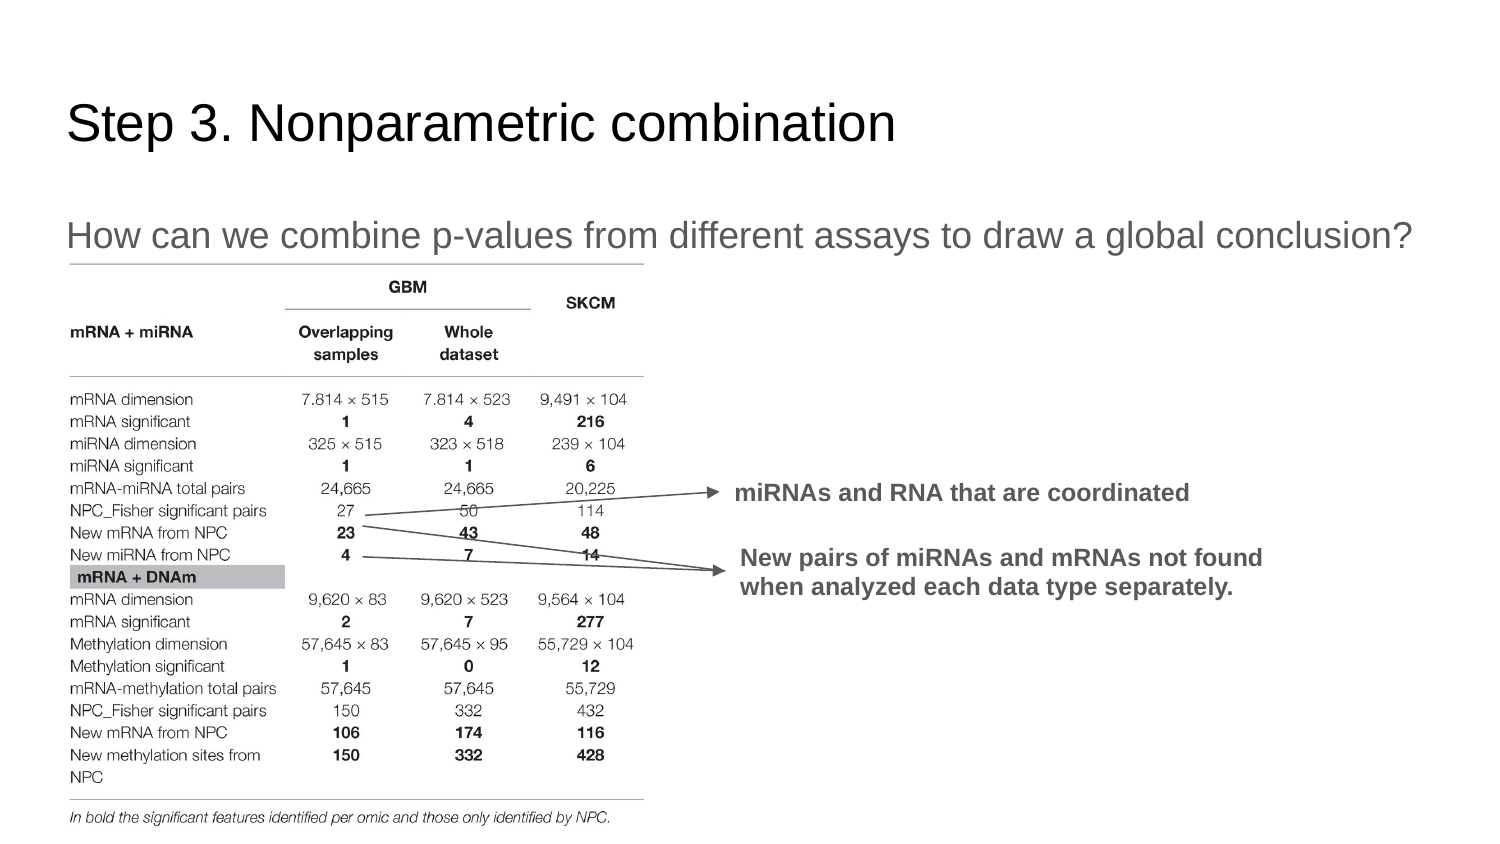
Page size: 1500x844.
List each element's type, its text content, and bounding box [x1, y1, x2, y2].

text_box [364, 491, 720, 516]
title Step 3. Nonparametric combination [51, 72, 1449, 167]
list How can we combine p-values from different assays to draw a global conclusion? [51, 189, 1449, 322]
picture [62, 255, 653, 834]
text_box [362, 525, 726, 572]
text_box New pairs of miRNAs and mRNAs not found when analyzed each data type separately. [725, 526, 1341, 616]
text_box miRNAs and RNA that are coordinated [719, 461, 1335, 522]
